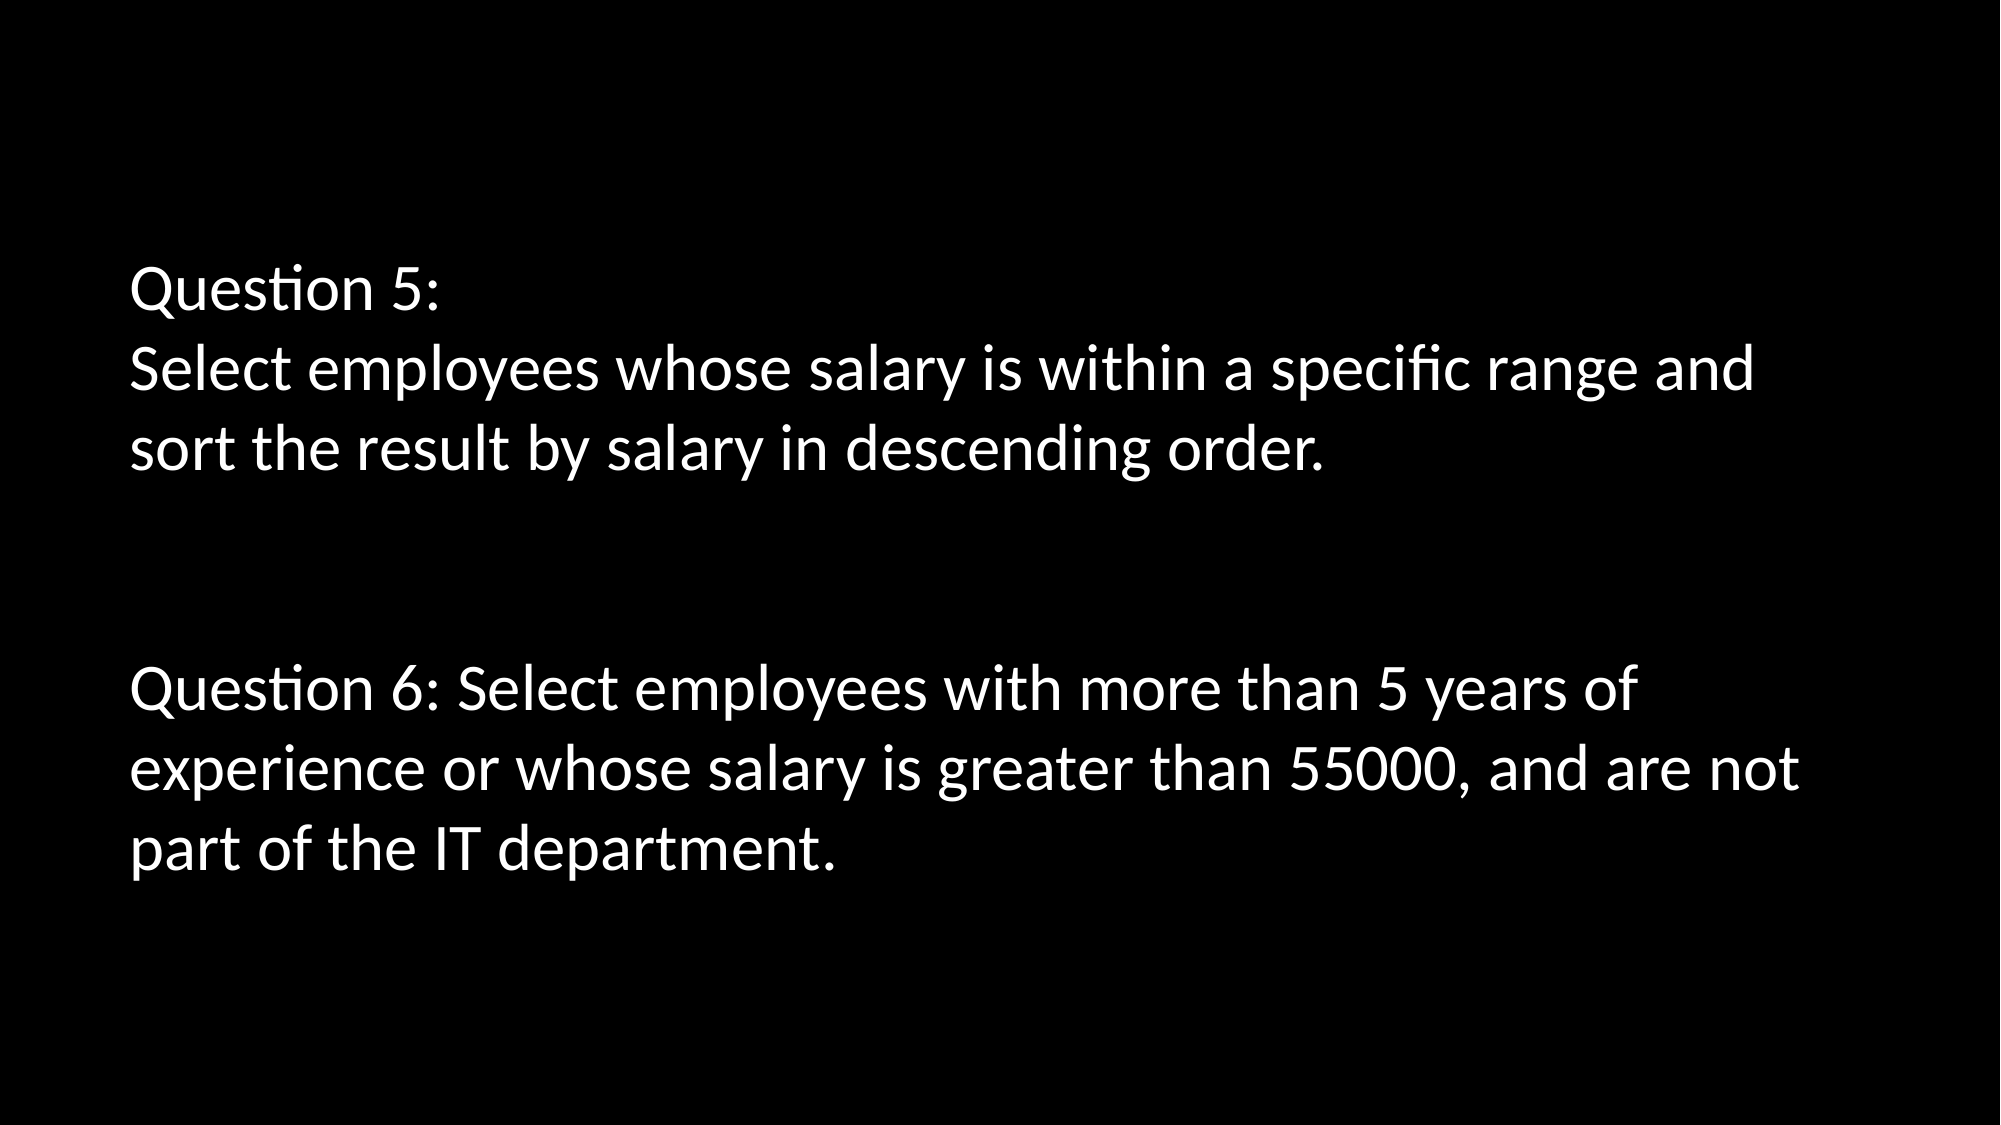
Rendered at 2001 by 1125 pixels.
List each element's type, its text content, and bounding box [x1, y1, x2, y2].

text_box Question 5: Select employees whose salary is within a specific range and sort the result by salary in descending order. Question 6: Select employees with more than 5 years of experience or whose salary is greater than 55000, and are not part of the IT department. [115, 236, 1840, 972]
